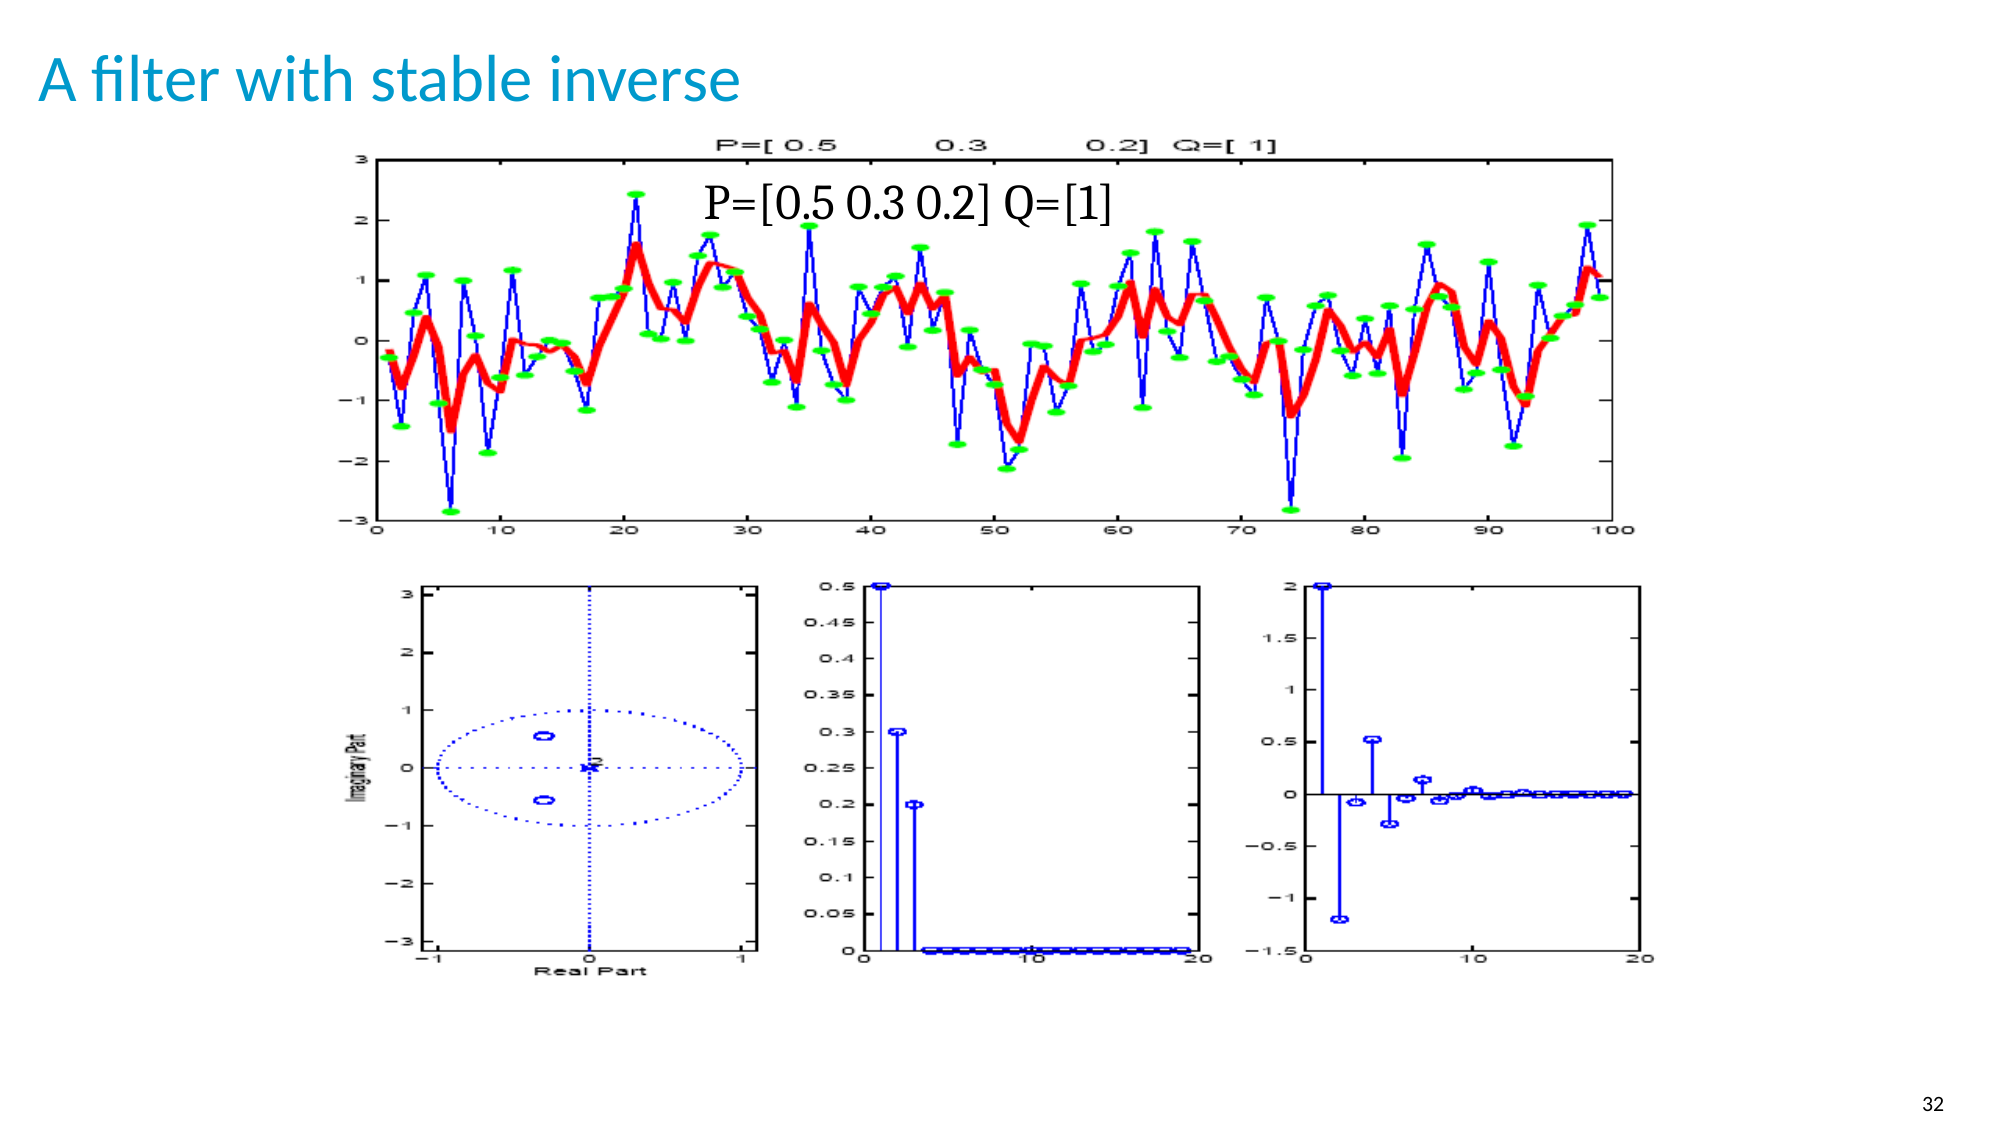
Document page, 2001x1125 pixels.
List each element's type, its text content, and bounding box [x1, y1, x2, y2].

picture [320, 137, 1680, 988]
footer 32 [1866, 1082, 2000, 1125]
title A filter with stable inverse [23, 0, 1946, 150]
